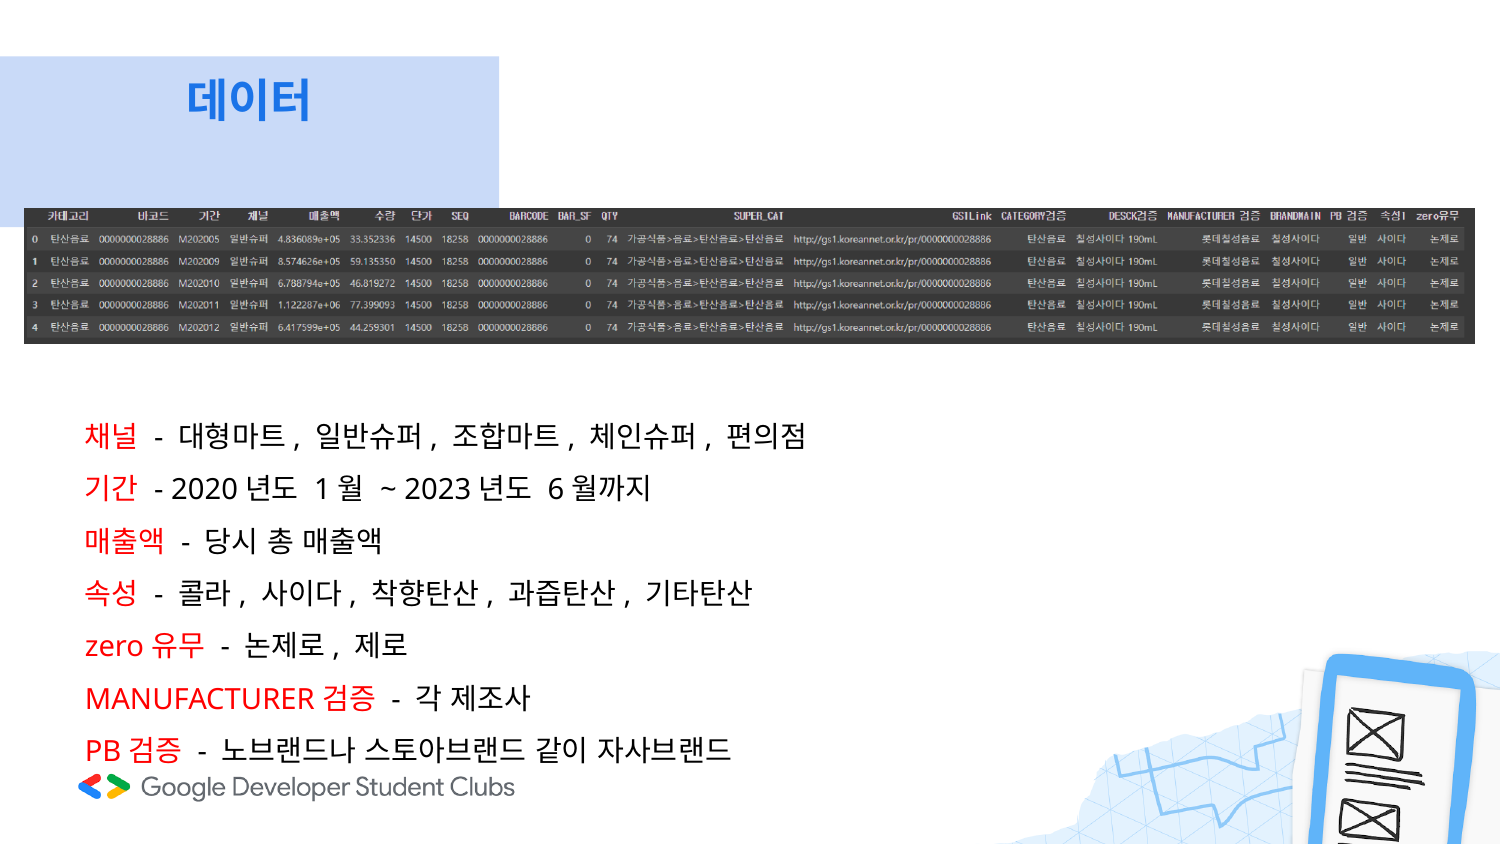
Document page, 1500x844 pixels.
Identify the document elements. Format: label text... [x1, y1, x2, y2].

title 데이터 [0, 56, 500, 228]
text_box 채널 - 대형마트, 일반슈퍼, 조합마트, 체인슈퍼, 편의점 기간 - 2020년도 1월 ~ 2023년도 6월까지 매출액 - 당시 총 매출액 속성 - 콜라, 사이다, 착향탄산, 과즙탄산, 기타탄산 zero유무 - 논제로, 제로 MANUFACTURER검증 - 각 제조사 PB검증 - 노브랜드나 스토아브랜드 같이 자사브랜드 [69, 385, 1007, 783]
picture [0, 0, 1500, 844]
